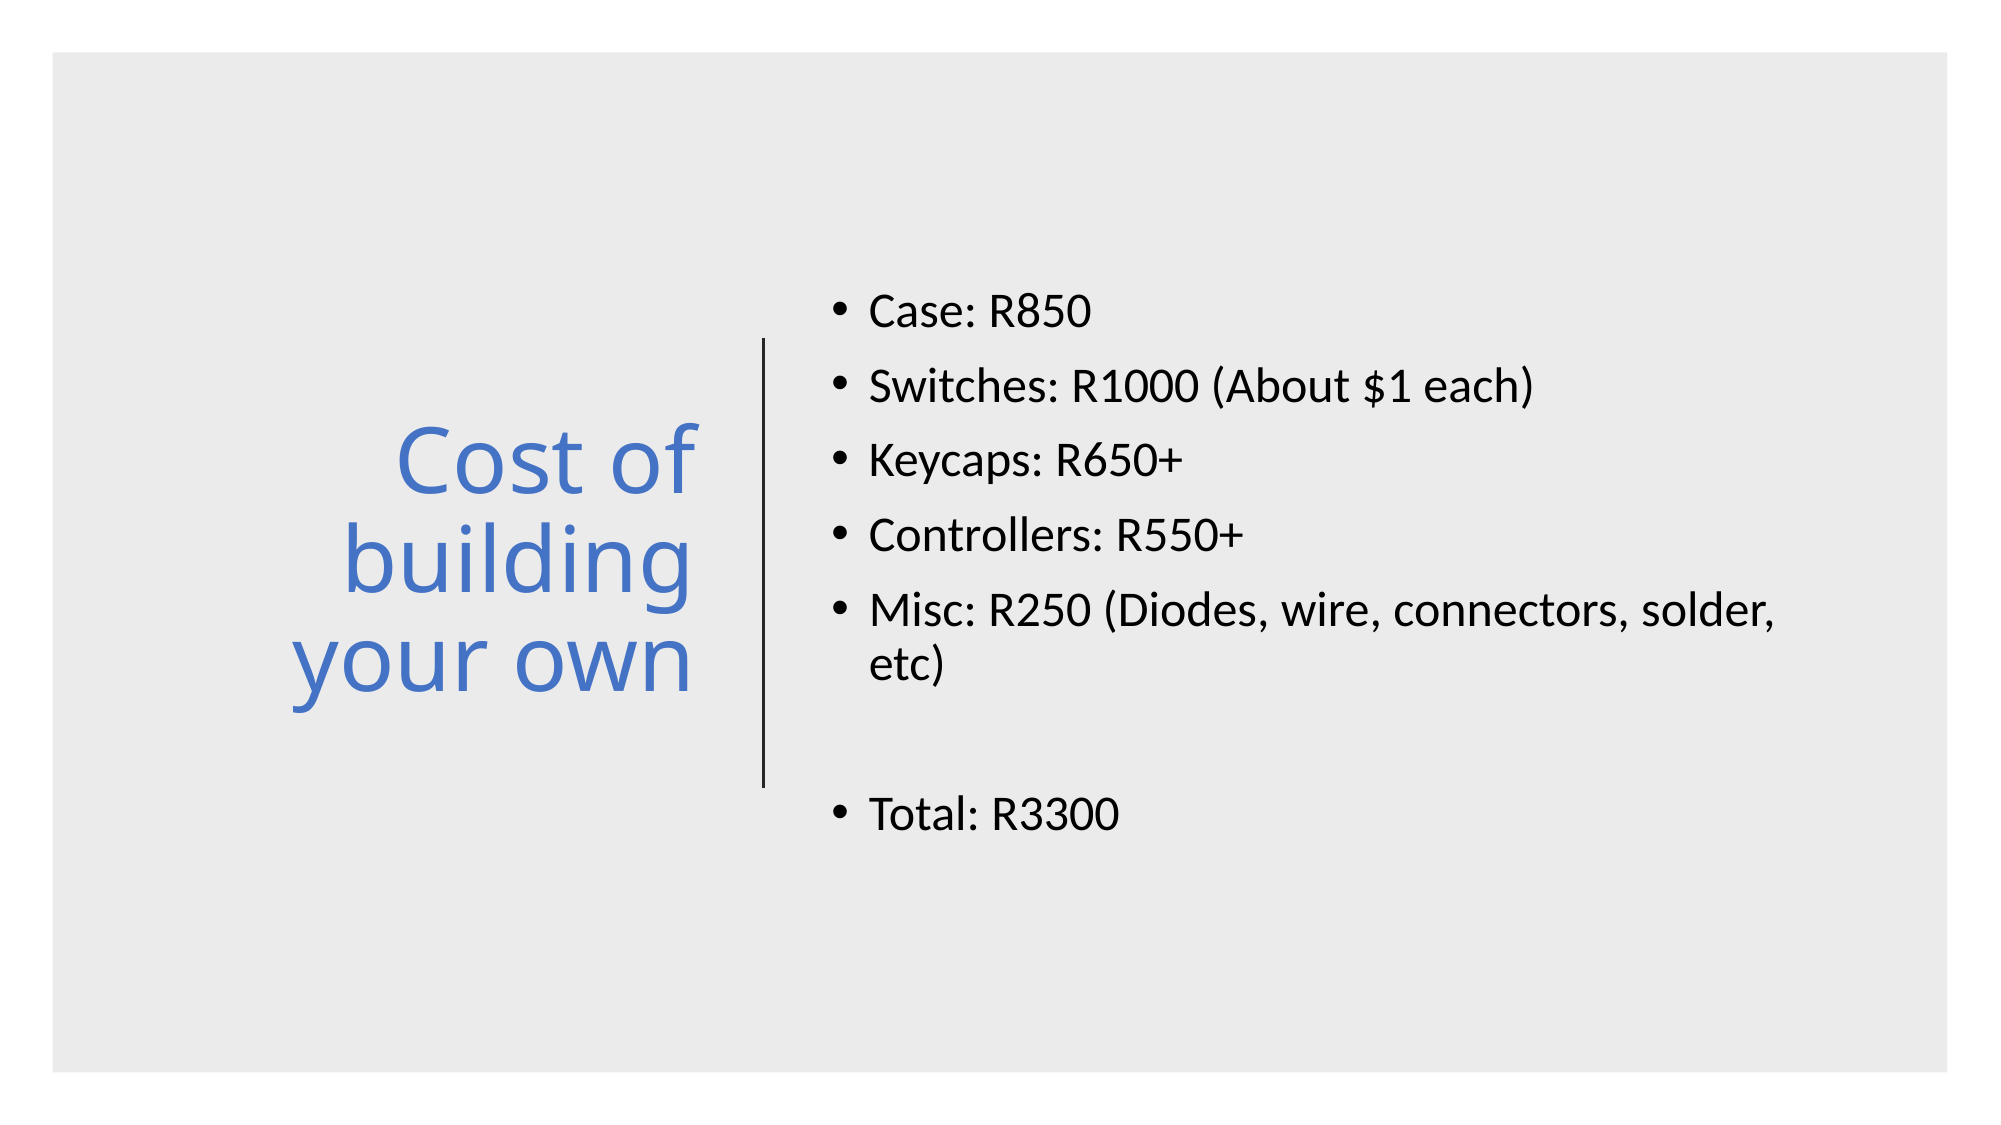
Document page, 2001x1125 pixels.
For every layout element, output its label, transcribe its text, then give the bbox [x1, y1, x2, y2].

list Case: R850 Switches: R1000 (About $1 each) Keycaps: R650+ Controllers: R550+ Misc: R250 (Diodes, wire, connectors, solder, etc) Total: R3300 [816, 158, 1863, 967]
text_box [52, 51, 1948, 1073]
title Cost of building your own [137, 158, 711, 967]
